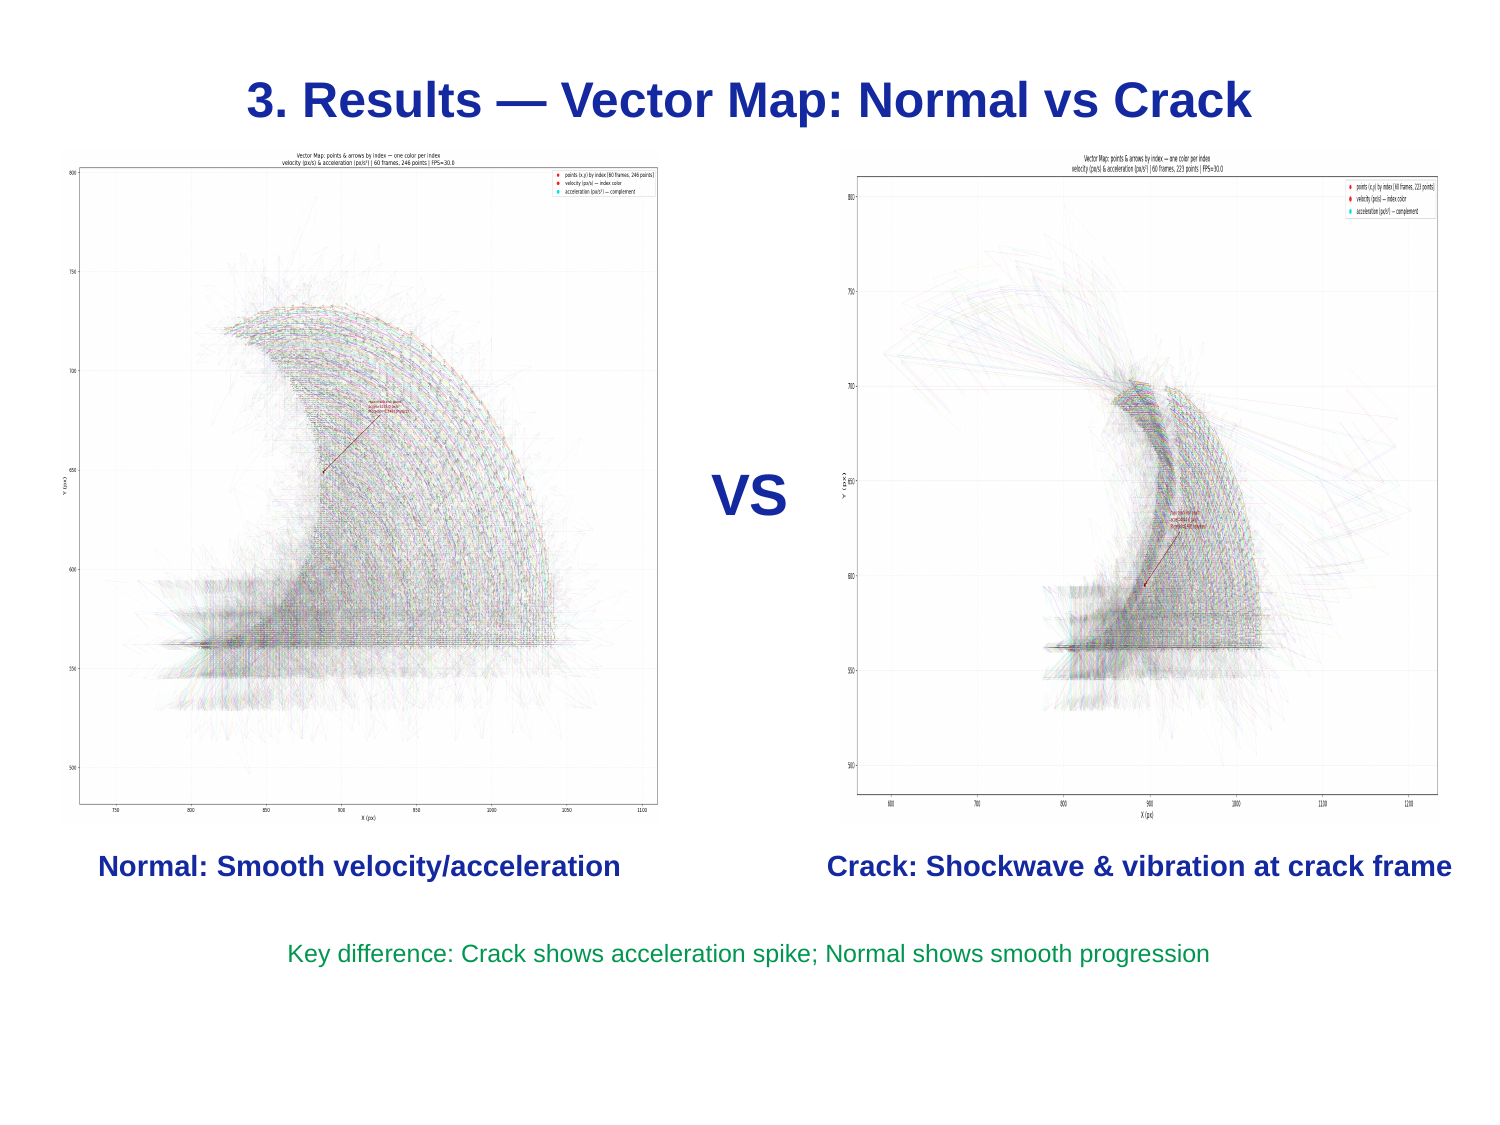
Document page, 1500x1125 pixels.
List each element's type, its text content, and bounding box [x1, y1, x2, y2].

text_box Crack: Shockwave & vibration at crack frame [812, 839, 1468, 890]
text_box Key difference: Crack shows acceleration spike; Normal shows smooth progression [272, 930, 1228, 975]
picture [839, 149, 1441, 826]
text_box Normal: Smooth velocity/acceleration [83, 839, 637, 890]
text_box 3. Results — Vector Map: Normal vs Crack [231, 59, 1268, 135]
picture [59, 149, 661, 826]
text_box VS [696, 450, 804, 535]
